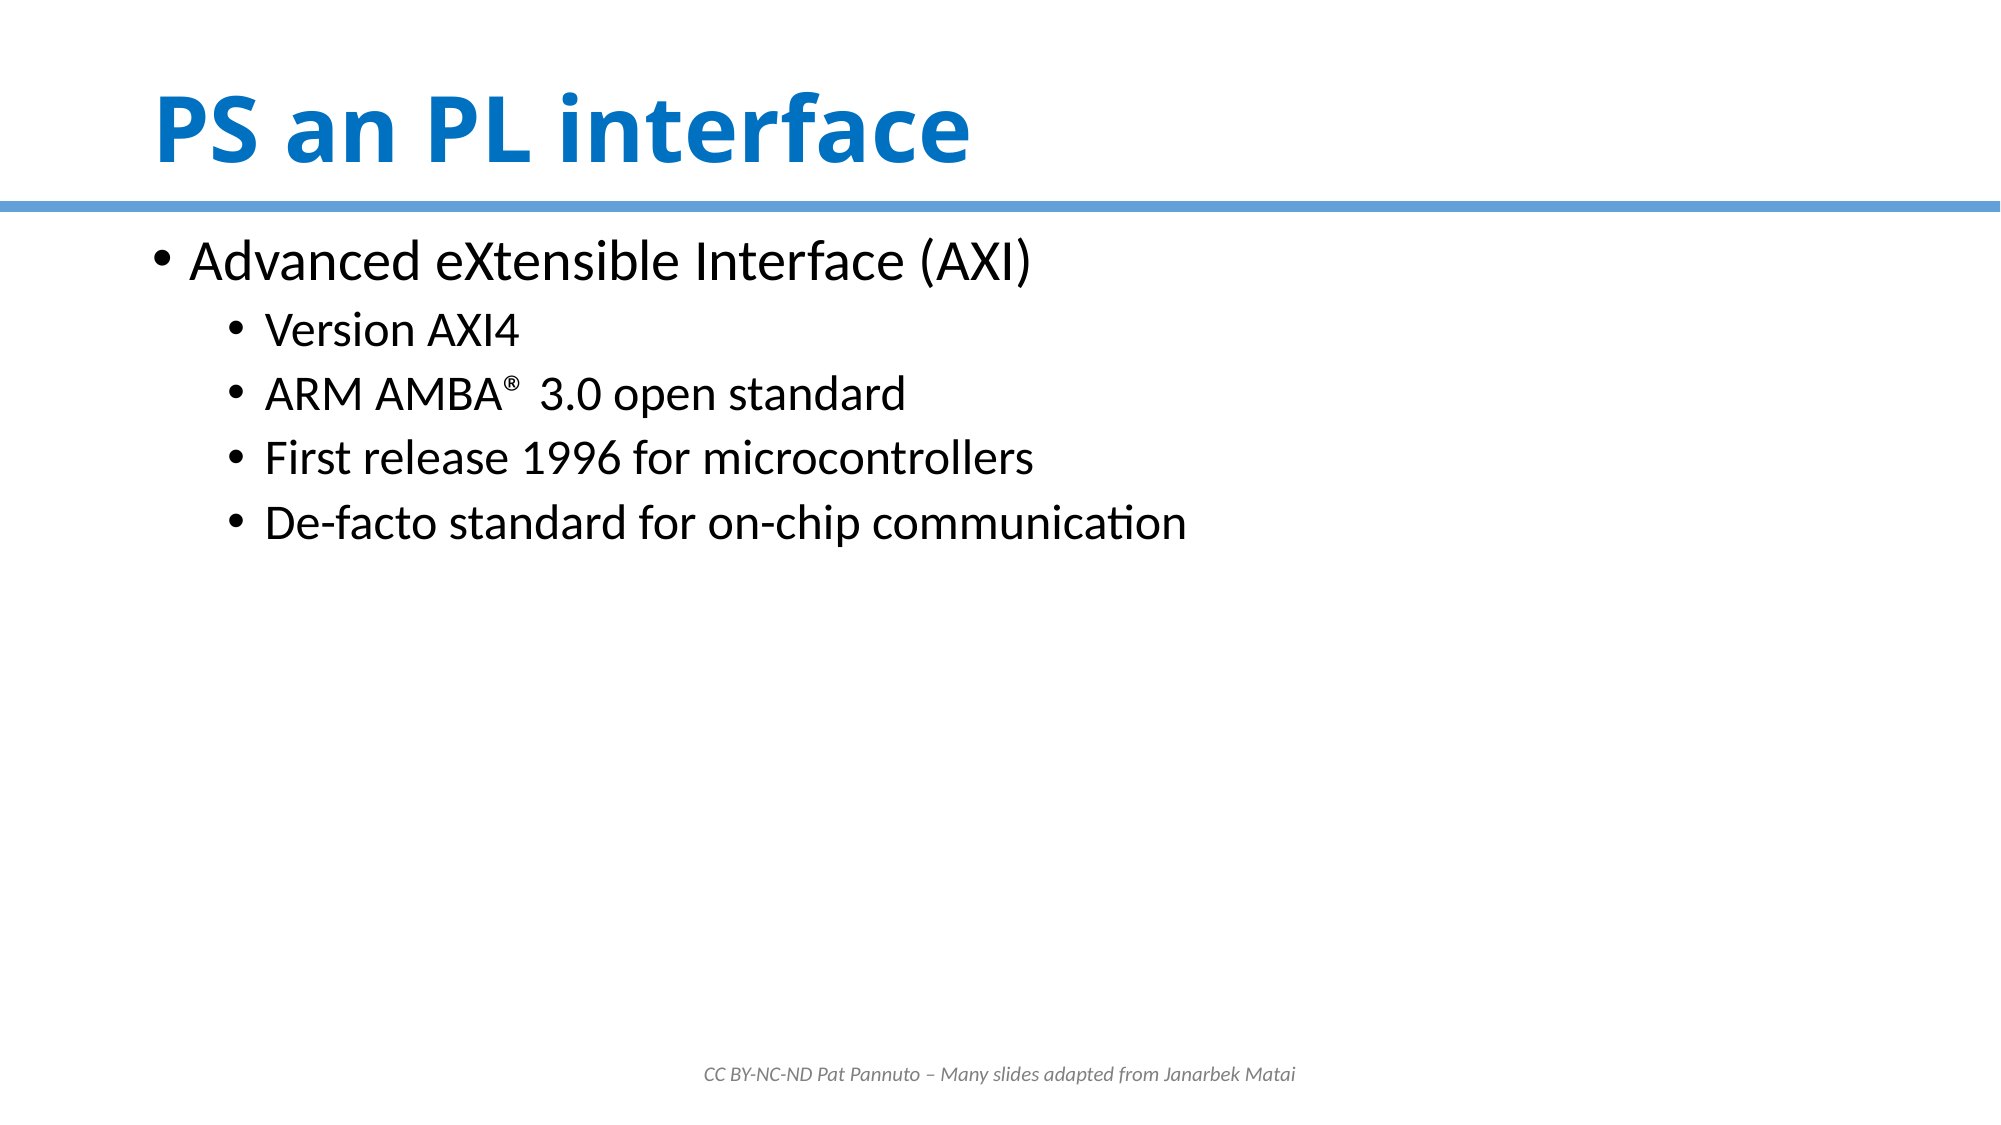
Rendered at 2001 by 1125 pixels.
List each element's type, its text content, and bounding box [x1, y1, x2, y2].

footer CC BY-NC-ND Pat Pannuto – Many slides adapted from Janarbek Matai [662, 1042, 1338, 1103]
list Advanced eXtensible Interface (AXI) Version AXI4 ARM AMBA® 3.0 open standard First release 1996 for microcontrollers De-facto standard for on-chip communication [137, 222, 1863, 1014]
title PS an PL interface [137, 59, 1863, 207]
